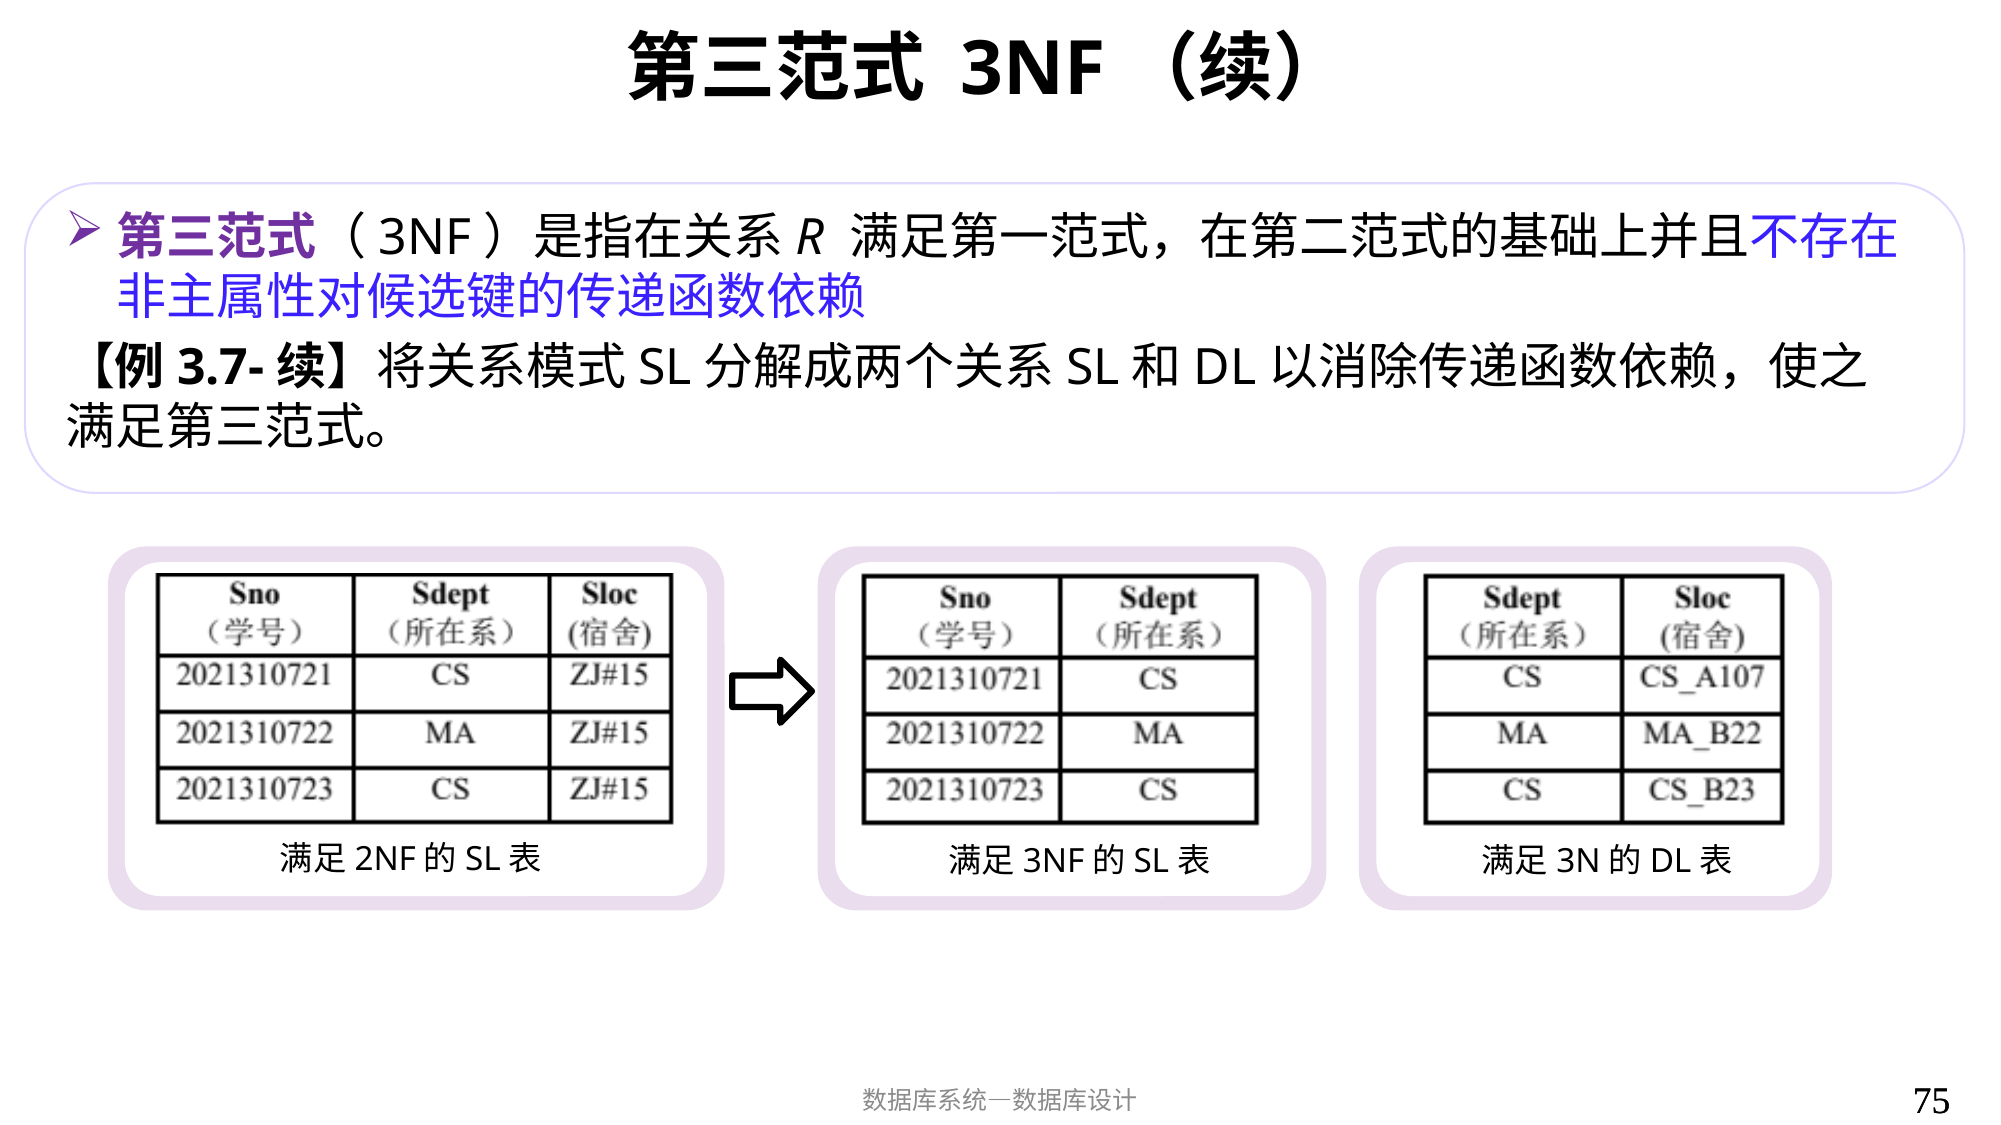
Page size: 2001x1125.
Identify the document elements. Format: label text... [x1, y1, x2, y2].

picture [143, 573, 679, 827]
title 第三范式 3NF（续） [159, 8, 1815, 121]
text_box 满足3N的DL表 [1395, 844, 1820, 886]
text_box [105, 544, 727, 913]
list 第三范式（3NF）是指在关系R 满足第一范式，在第二范式的基础上并且不存在非主属性对候选键的传递函数依赖 【例3.7-续】将关系模式SL分解成两个关系SL和DL以消除传递函数依赖，使之满足第三范式。 [50, 197, 1930, 395]
text_box [1374, 850, 1812, 899]
text_box [732, 659, 813, 723]
text_box [122, 560, 710, 899]
slide_number 75 [1898, 1069, 2000, 1125]
text_box 满足3NF的SL表 [867, 850, 1292, 886]
text_box [1356, 544, 1835, 913]
picture [833, 556, 1815, 844]
text_box [832, 848, 1314, 899]
footer 数据库系统—数据库设计 [662, 1073, 1338, 1125]
text_box [24, 183, 1965, 493]
text_box 满足2NF的SL表 [199, 836, 623, 885]
text_box [815, 544, 1329, 913]
